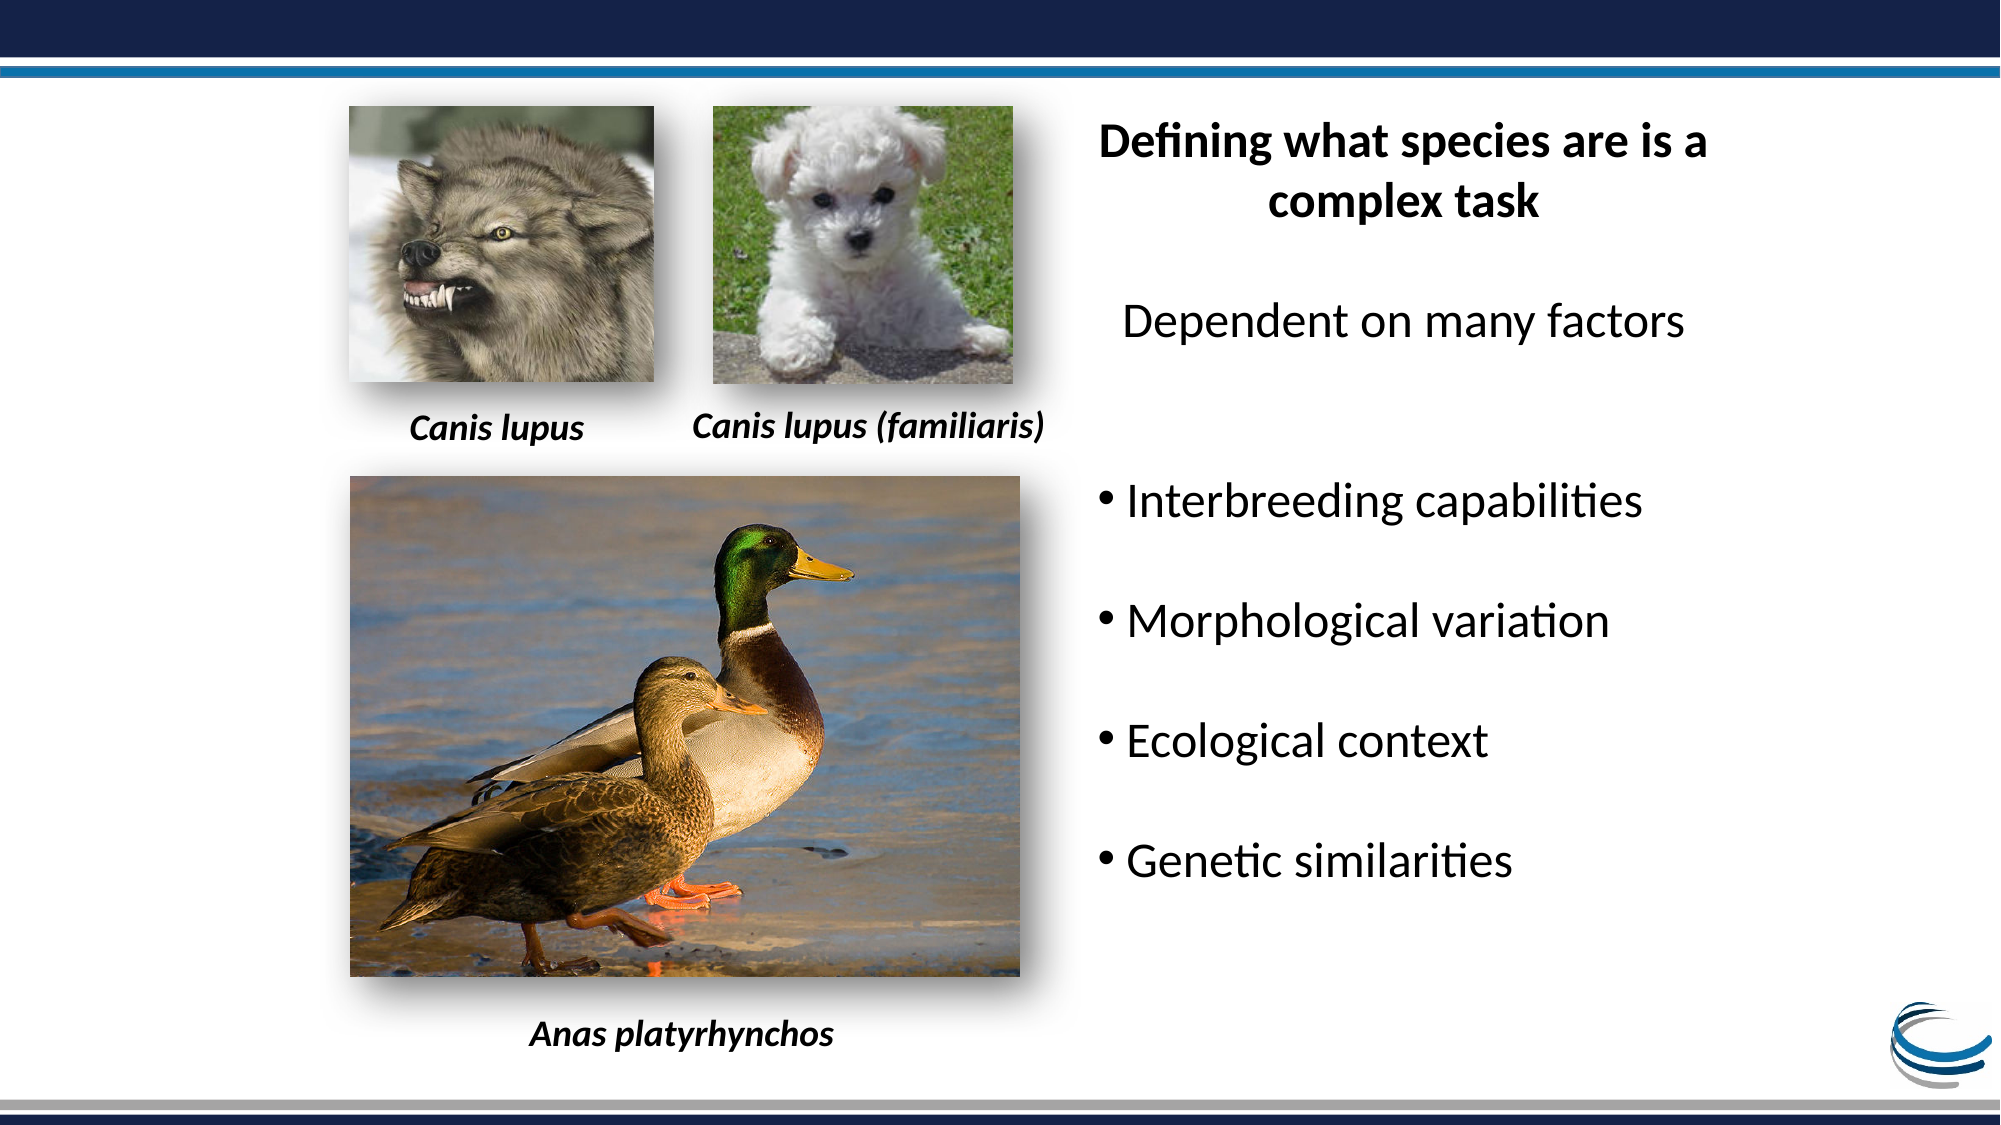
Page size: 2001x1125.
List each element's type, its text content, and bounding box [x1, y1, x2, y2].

picture [350, 476, 1020, 977]
text_box Canis lupus [394, 395, 600, 456]
text_box Defining what species are is a complex task Dependent on many factors Interbreeding capabilities Morphological variation Ecological context Genetic similarities [1083, 99, 1725, 895]
text_box Anas platyrhynchos [514, 1001, 850, 1062]
picture [712, 106, 1013, 384]
picture [349, 106, 654, 382]
picture [1890, 1002, 1992, 1089]
text_box Canis lupus (familiaris) [677, 393, 1061, 454]
